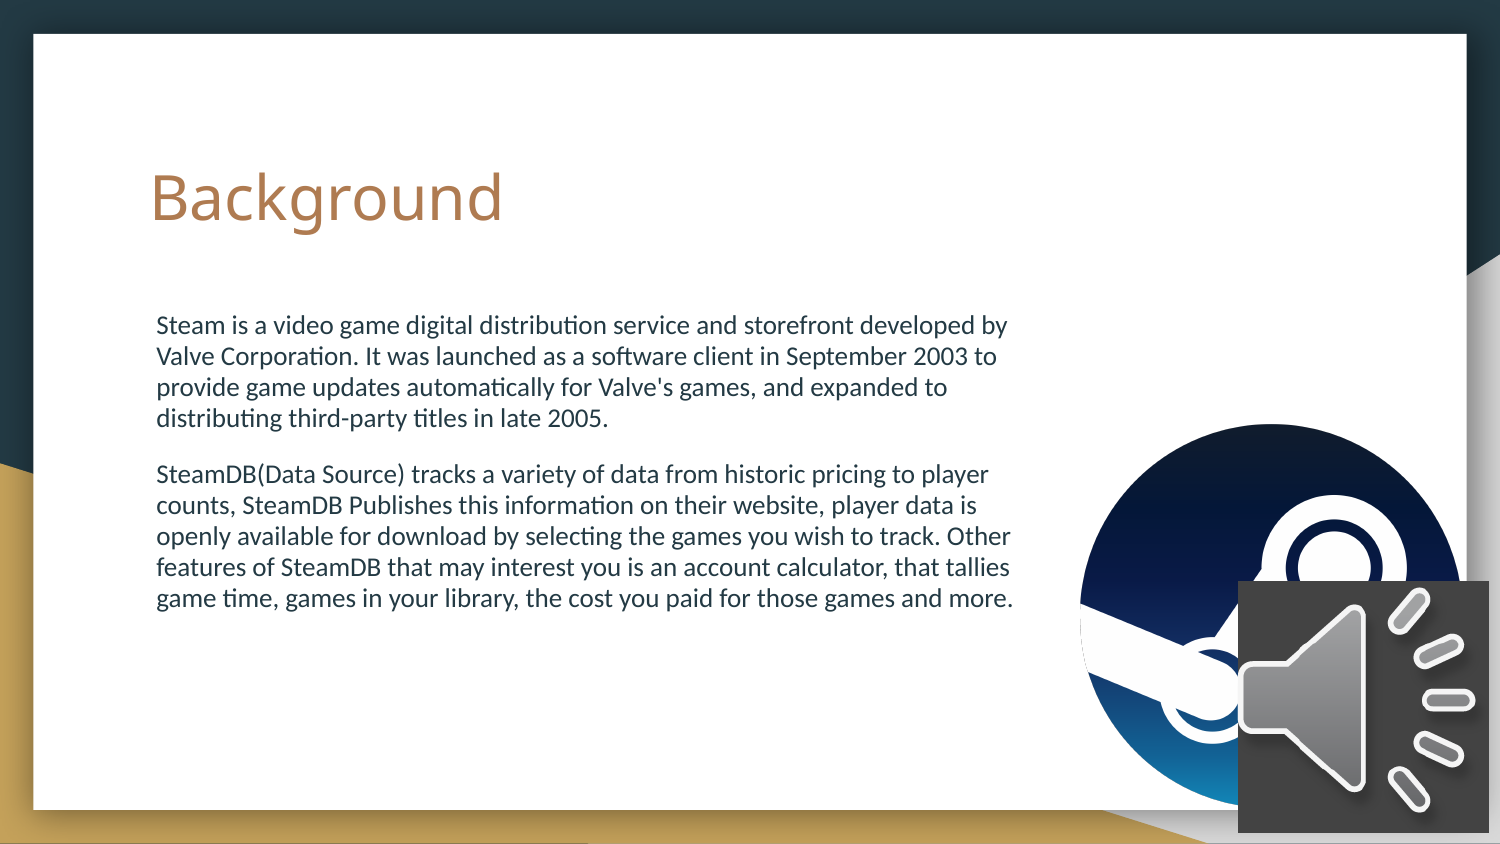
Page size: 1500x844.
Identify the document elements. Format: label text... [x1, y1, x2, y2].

title Background [134, 138, 1366, 296]
list Steam is a video game digital distribution service and storefront developed by Valve Corporation. It was launched as a software client in September 2003 to provide game updates automatically for Valve's games, and expanded to distributing third-party titles in late 2005. SteamDB(Data Source) tracks a variety of data from historic pricing to player counts, SteamDB Publishes this information on their website, player data is openly available for download by selecting the games you wish to track. Other features of SteamDB that may interest you is an account calculator, that tallies game time, games in your library, the cost you paid for those games and more. [141, 295, 1043, 732]
picture [1077, 421, 1490, 834]
